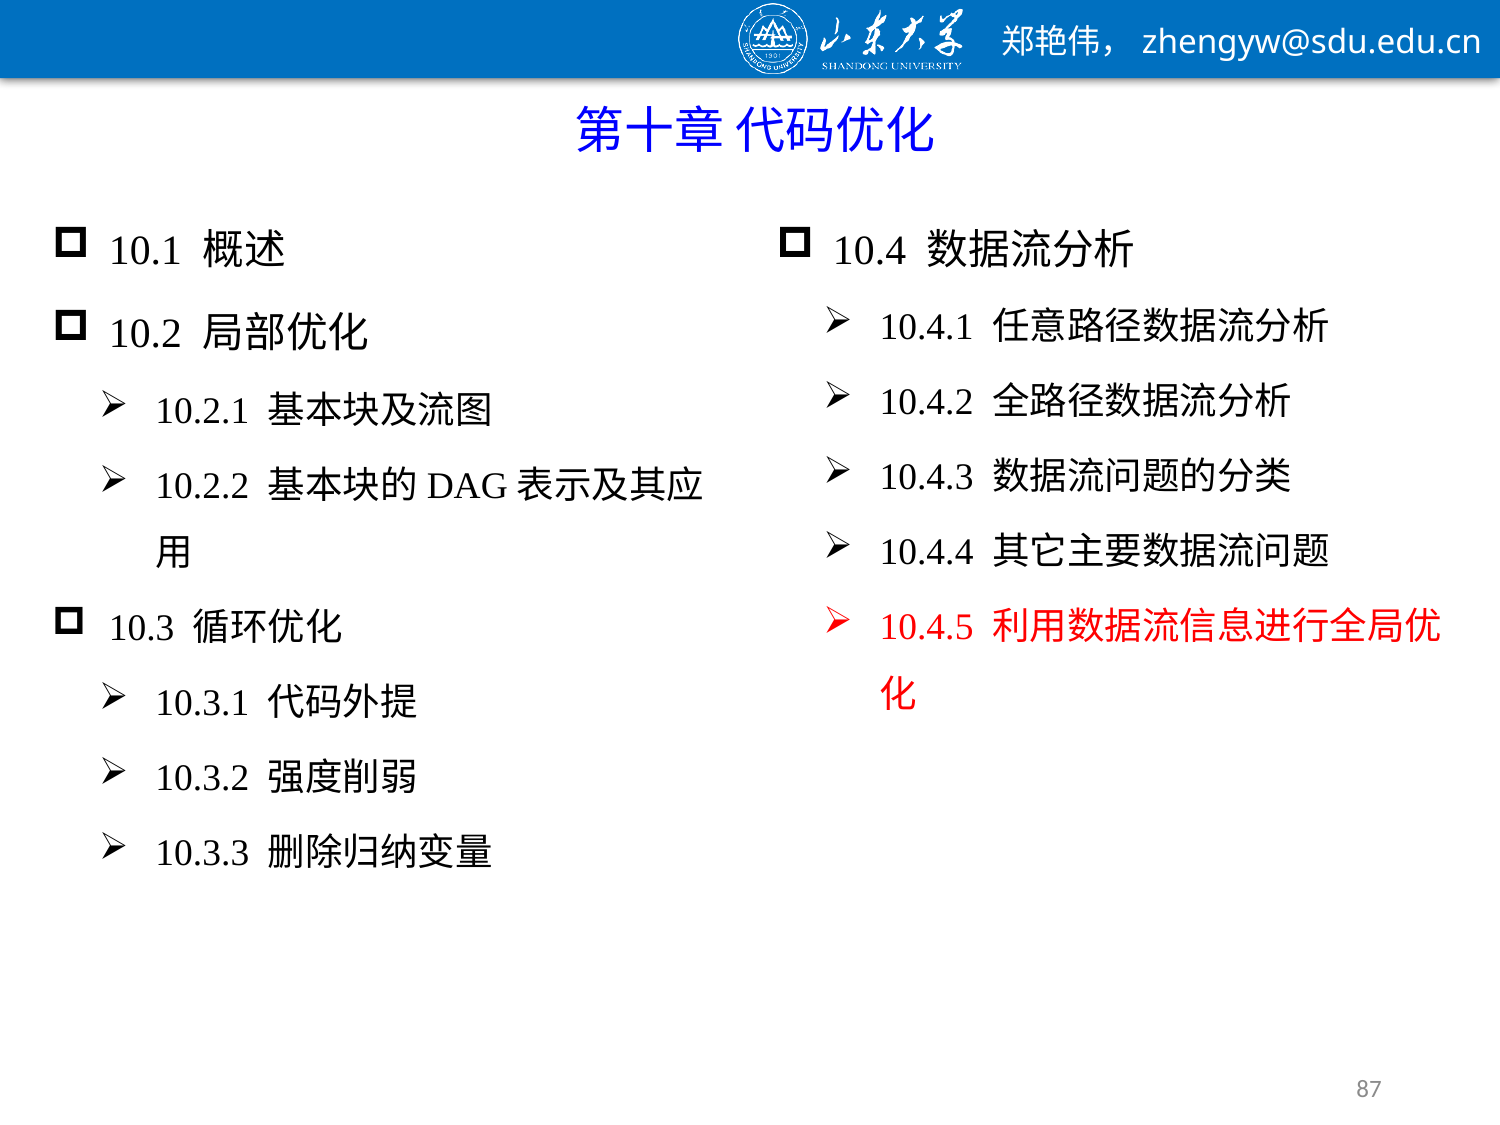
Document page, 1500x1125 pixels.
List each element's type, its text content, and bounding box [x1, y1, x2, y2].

slide_number 87 [1059, 1057, 1397, 1118]
text_box 第十章 代码优化 [23, 91, 1486, 167]
picture [738, 3, 963, 74]
text_box 10.1 概述 10.2 局部优化 10.2.1 基本块及流图 10.2.2 基本块的DAG表示及其应用 10.3 循环优化 10.3.1 代码外提 10.3.2 强度削弱 10.3.3 删除归纳变量 [37, 190, 750, 881]
text_box 10.4 数据流分析 10.4.1 任意路径数据流分析 10.4.2 全路径数据流分析 10.4.3 数据流问题的分类 10.4.4 其它主要数据流问题 10.4.5 利用数据流信息进行全局优化 [761, 190, 1475, 723]
